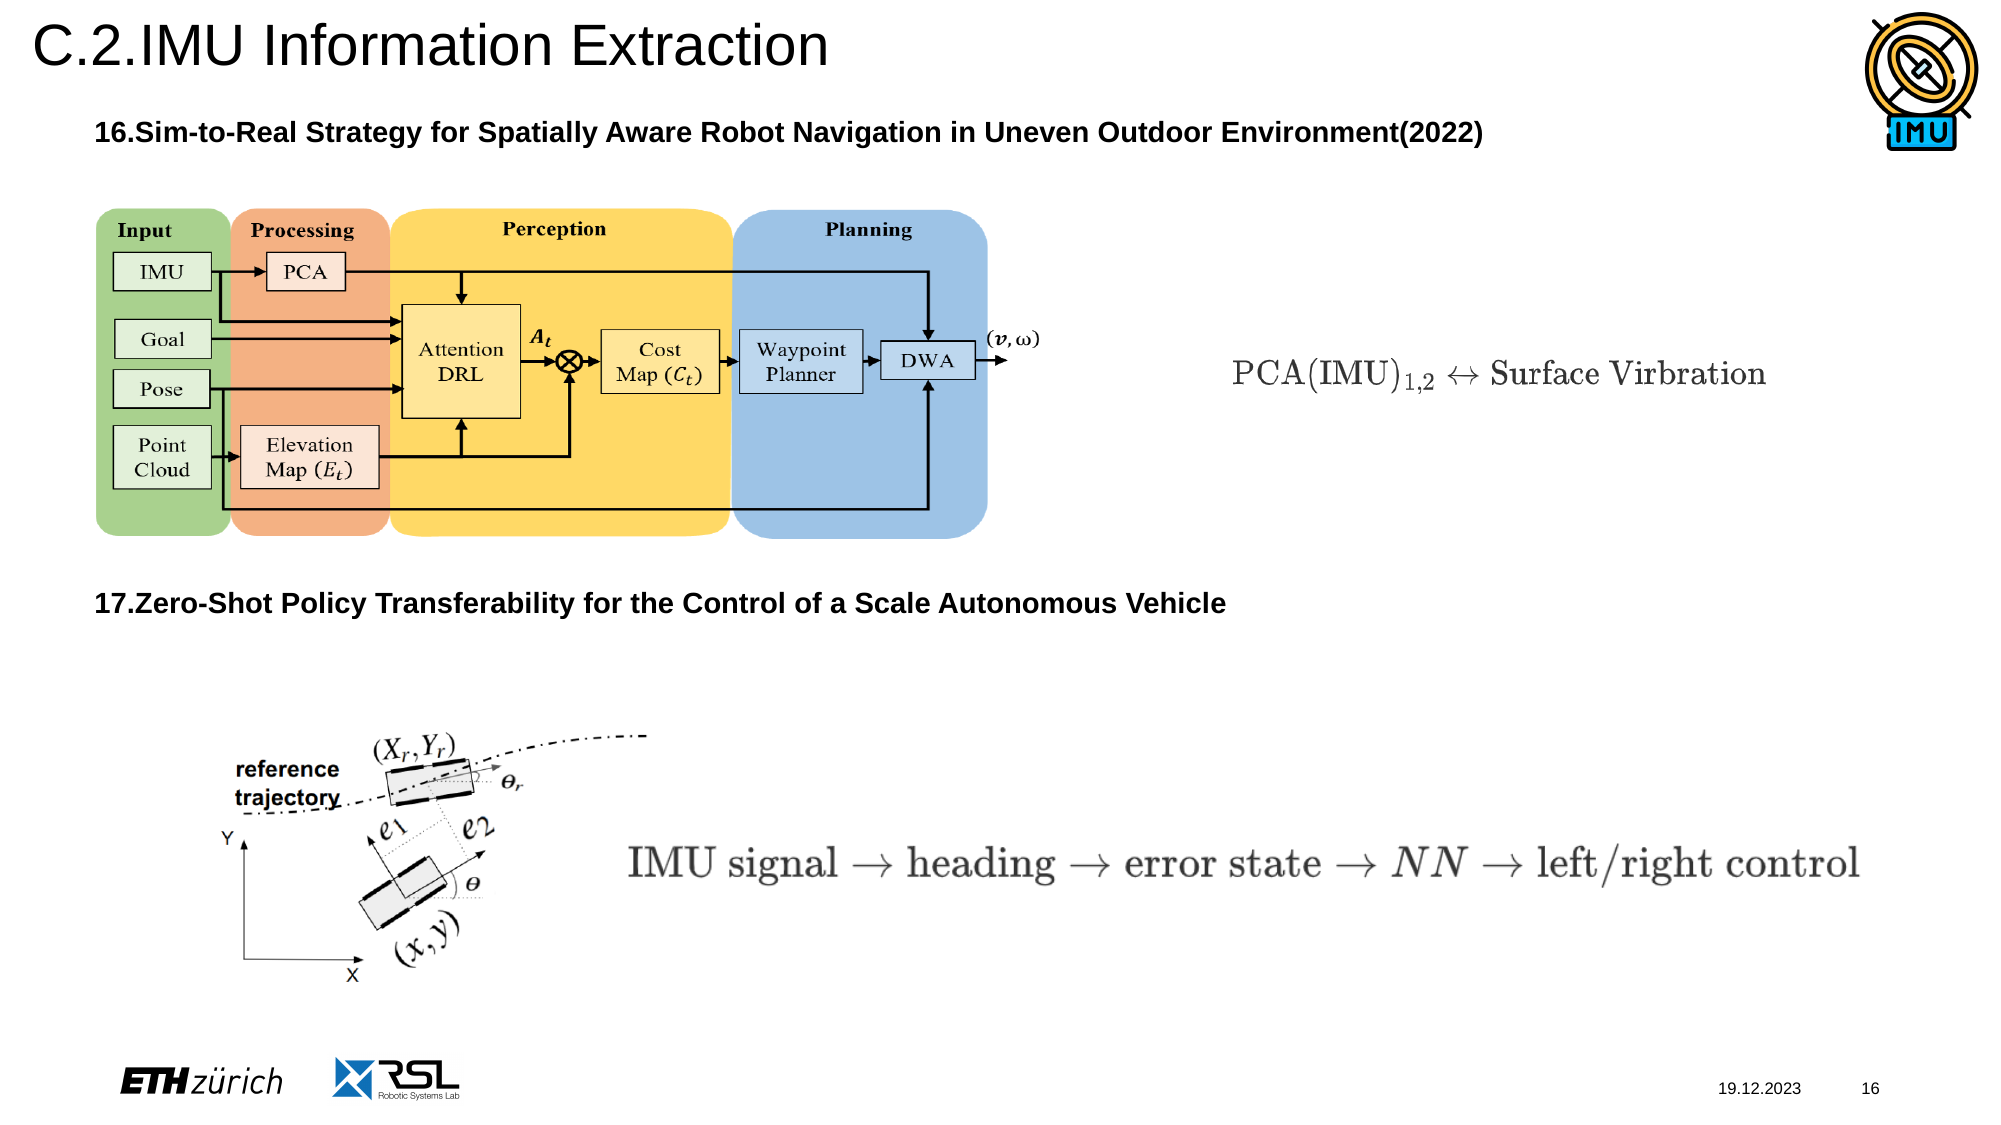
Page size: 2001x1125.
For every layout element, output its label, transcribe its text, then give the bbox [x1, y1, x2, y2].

picture [120, 1067, 282, 1094]
picture [25, 708, 1935, 999]
picture [62, 190, 1064, 554]
picture [327, 1052, 464, 1106]
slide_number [1718, 1069, 1819, 1106]
text_box C.2.IMU Information Extraction [17, 0, 1252, 85]
slide_number 16 [1827, 1069, 1880, 1106]
text_box 17.Zero-Shot Policy Transferability for the Control of a Scale Autonomous Vehicle [79, 576, 1943, 627]
text_box 16.Sim-to-Real Strategy for Spatially Aware Robot Navigation in Uneven Outdoor Environment(2022) [79, 106, 1848, 156]
picture [1852, 12, 1992, 151]
picture [1188, 318, 1815, 409]
